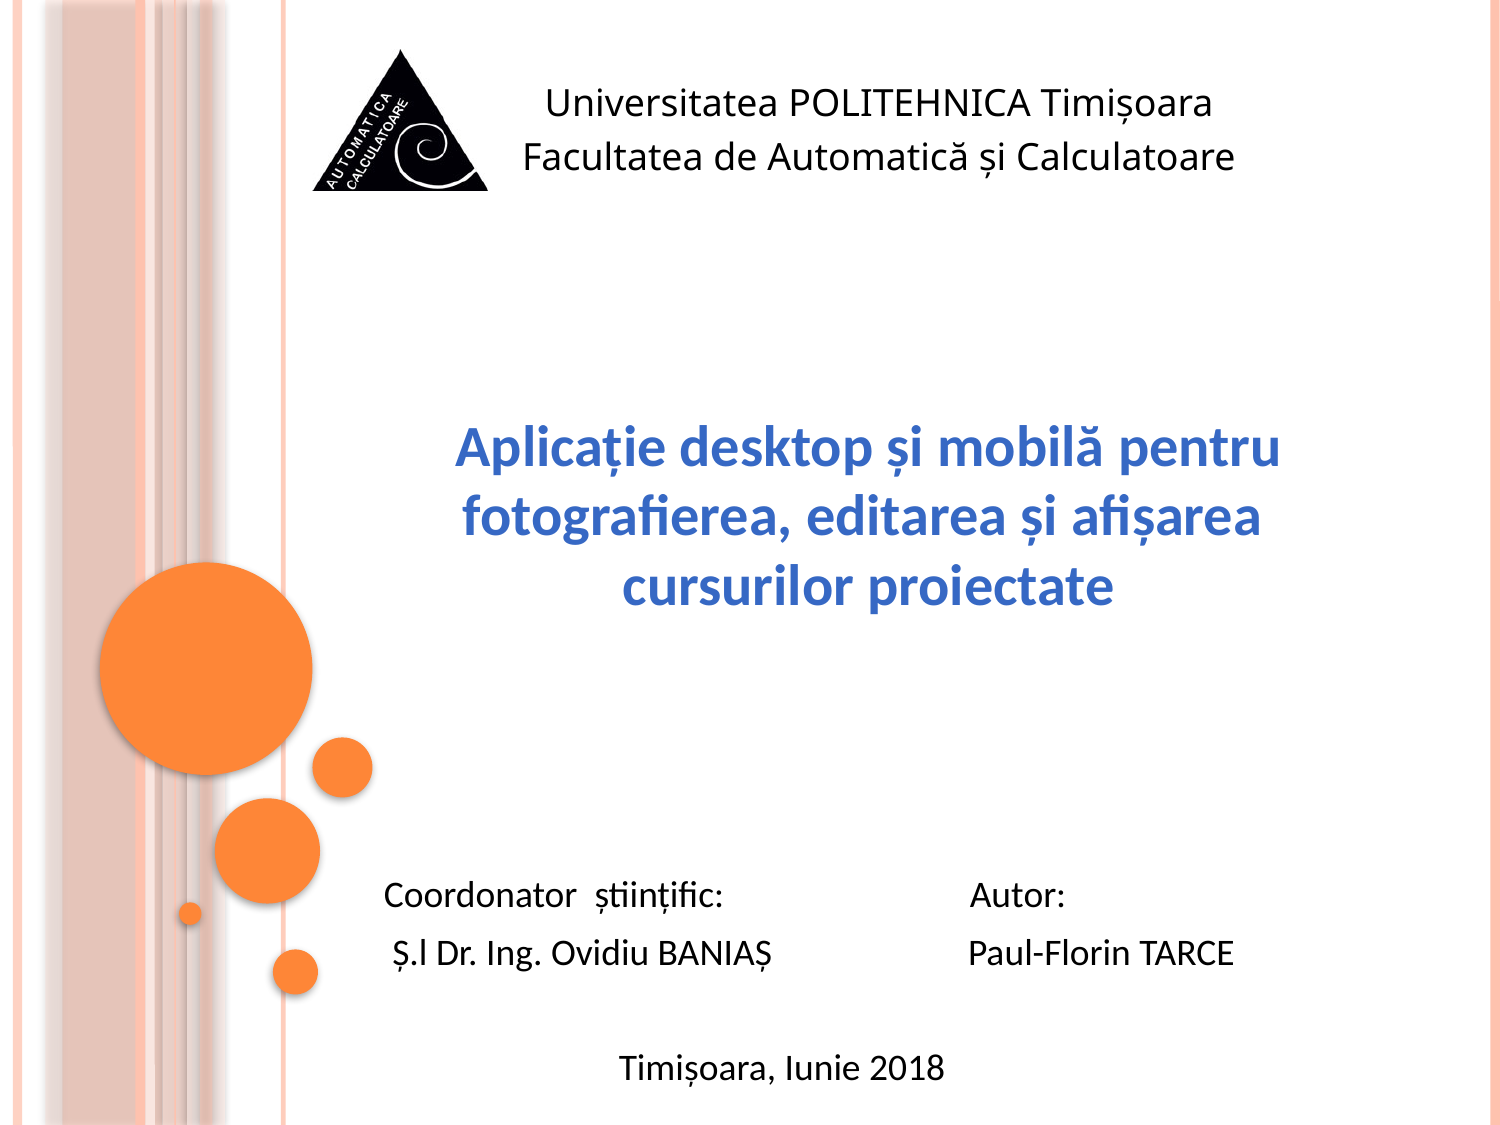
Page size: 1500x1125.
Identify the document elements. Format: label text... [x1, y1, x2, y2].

subtitle Coordonator științific: Autor: Ș.l Dr. Ing. Ovidiu BANIAȘ Paul-Florin TARCE Timișoara, Iunie 2018 [369, 862, 1395, 1075]
title Aplicație desktop și mobilă pentru fotografierea, editarea și afișarea cursurilor proiectate [324, 362, 1413, 625]
picture [311, 49, 488, 191]
text_box Universitatea POLITEHNICA Timişoara Facultatea de Automatică şi Calculatoare [494, 62, 1384, 186]
